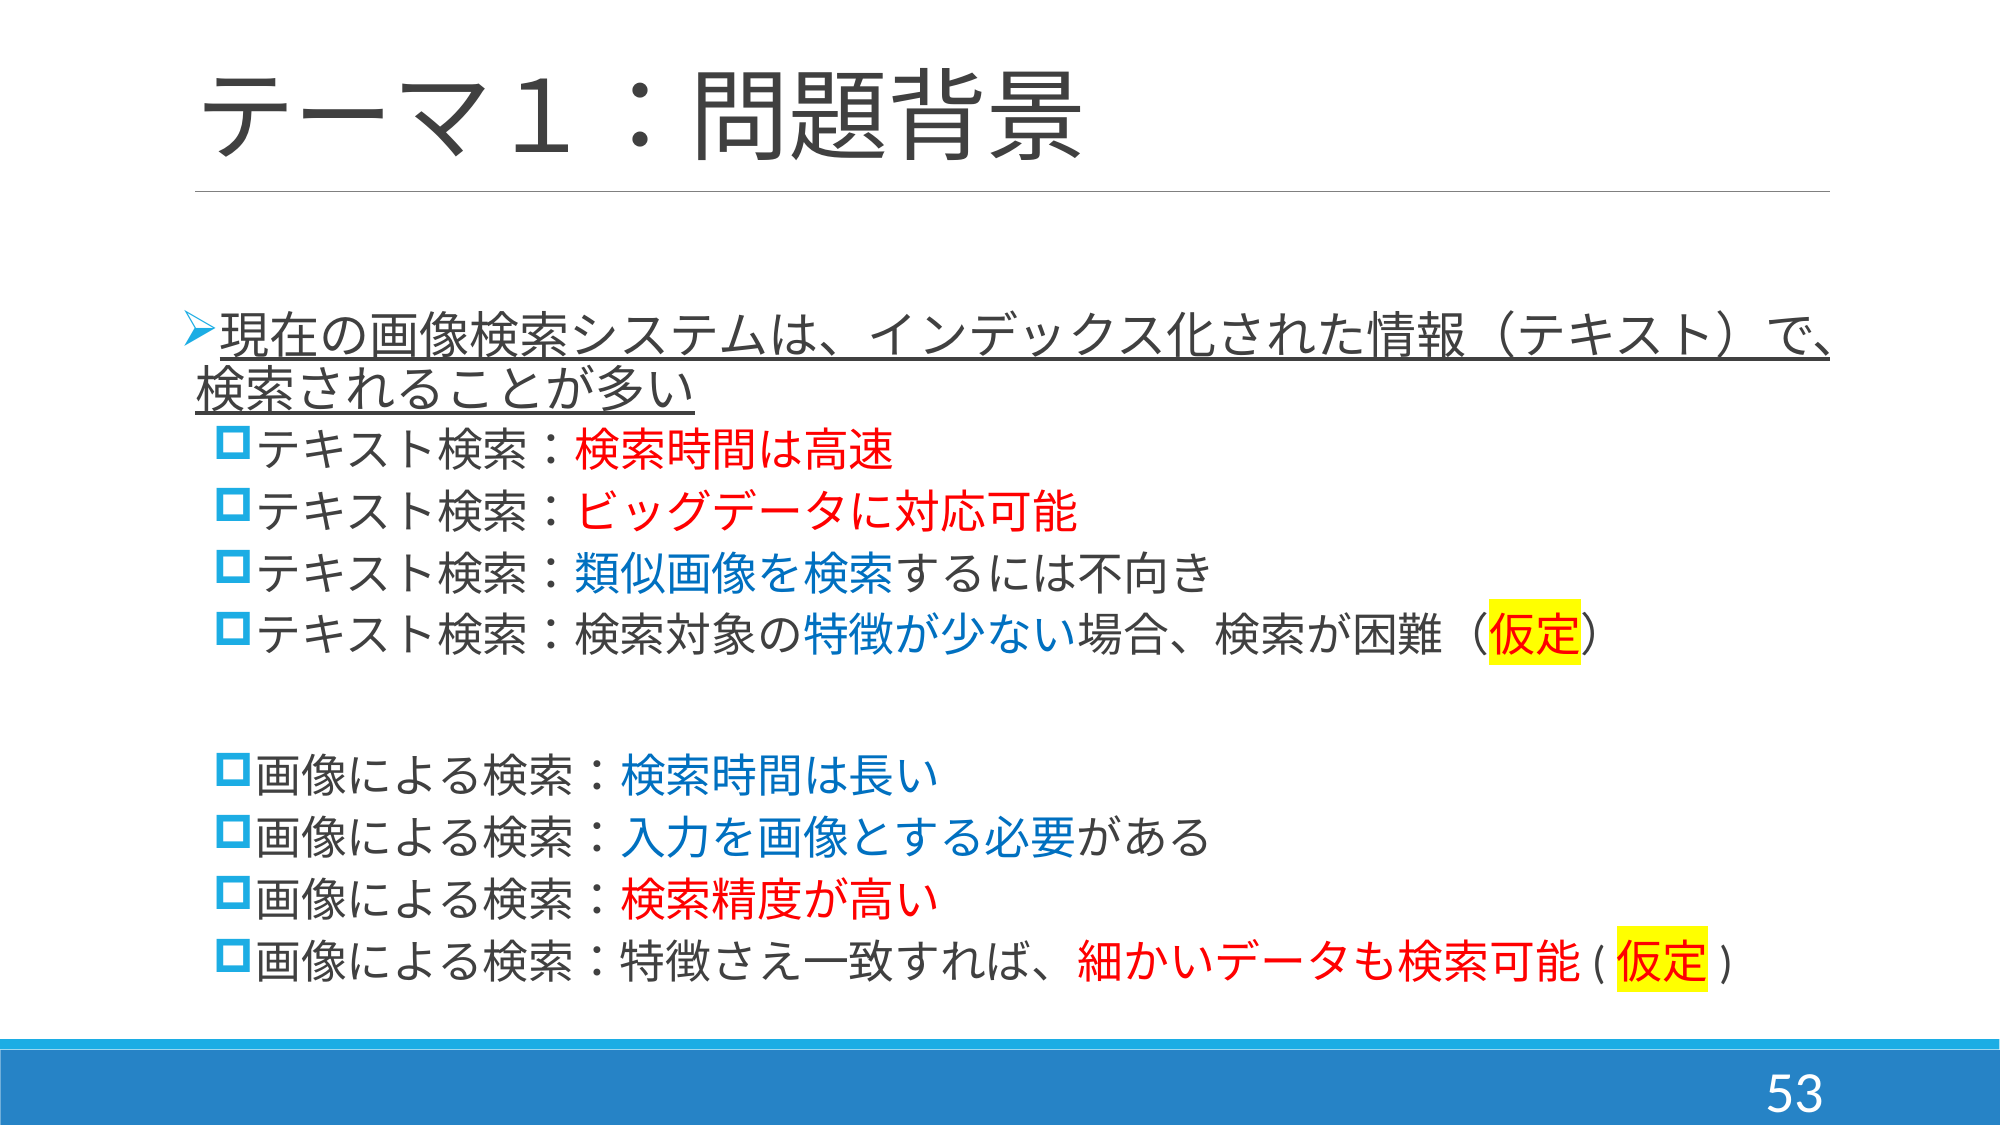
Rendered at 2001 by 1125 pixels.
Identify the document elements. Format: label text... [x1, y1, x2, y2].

list 現在の画像検索システムは、インデックス化された情報（テキスト）で、検索されることが多い テキスト検索：検索時間は高速 テキスト検索：ビッグデータに対応可能 テキスト検索：類似画像を検索するには不向き テキスト検索：検索対象の特徴が少ない場合、検索が困難（仮定） 画像による検索：検索時間は長い 画像による検索：入力を画像とする必要がある 画像による検索：検索精度が高い 画像による検索：特徴さえ一致すれば、細かいデータも検索可能(仮定) [180, 302, 1830, 1001]
title テーマ１：問題背景 [180, 47, 1830, 181]
slide_number 53 [1624, 1059, 1840, 1120]
